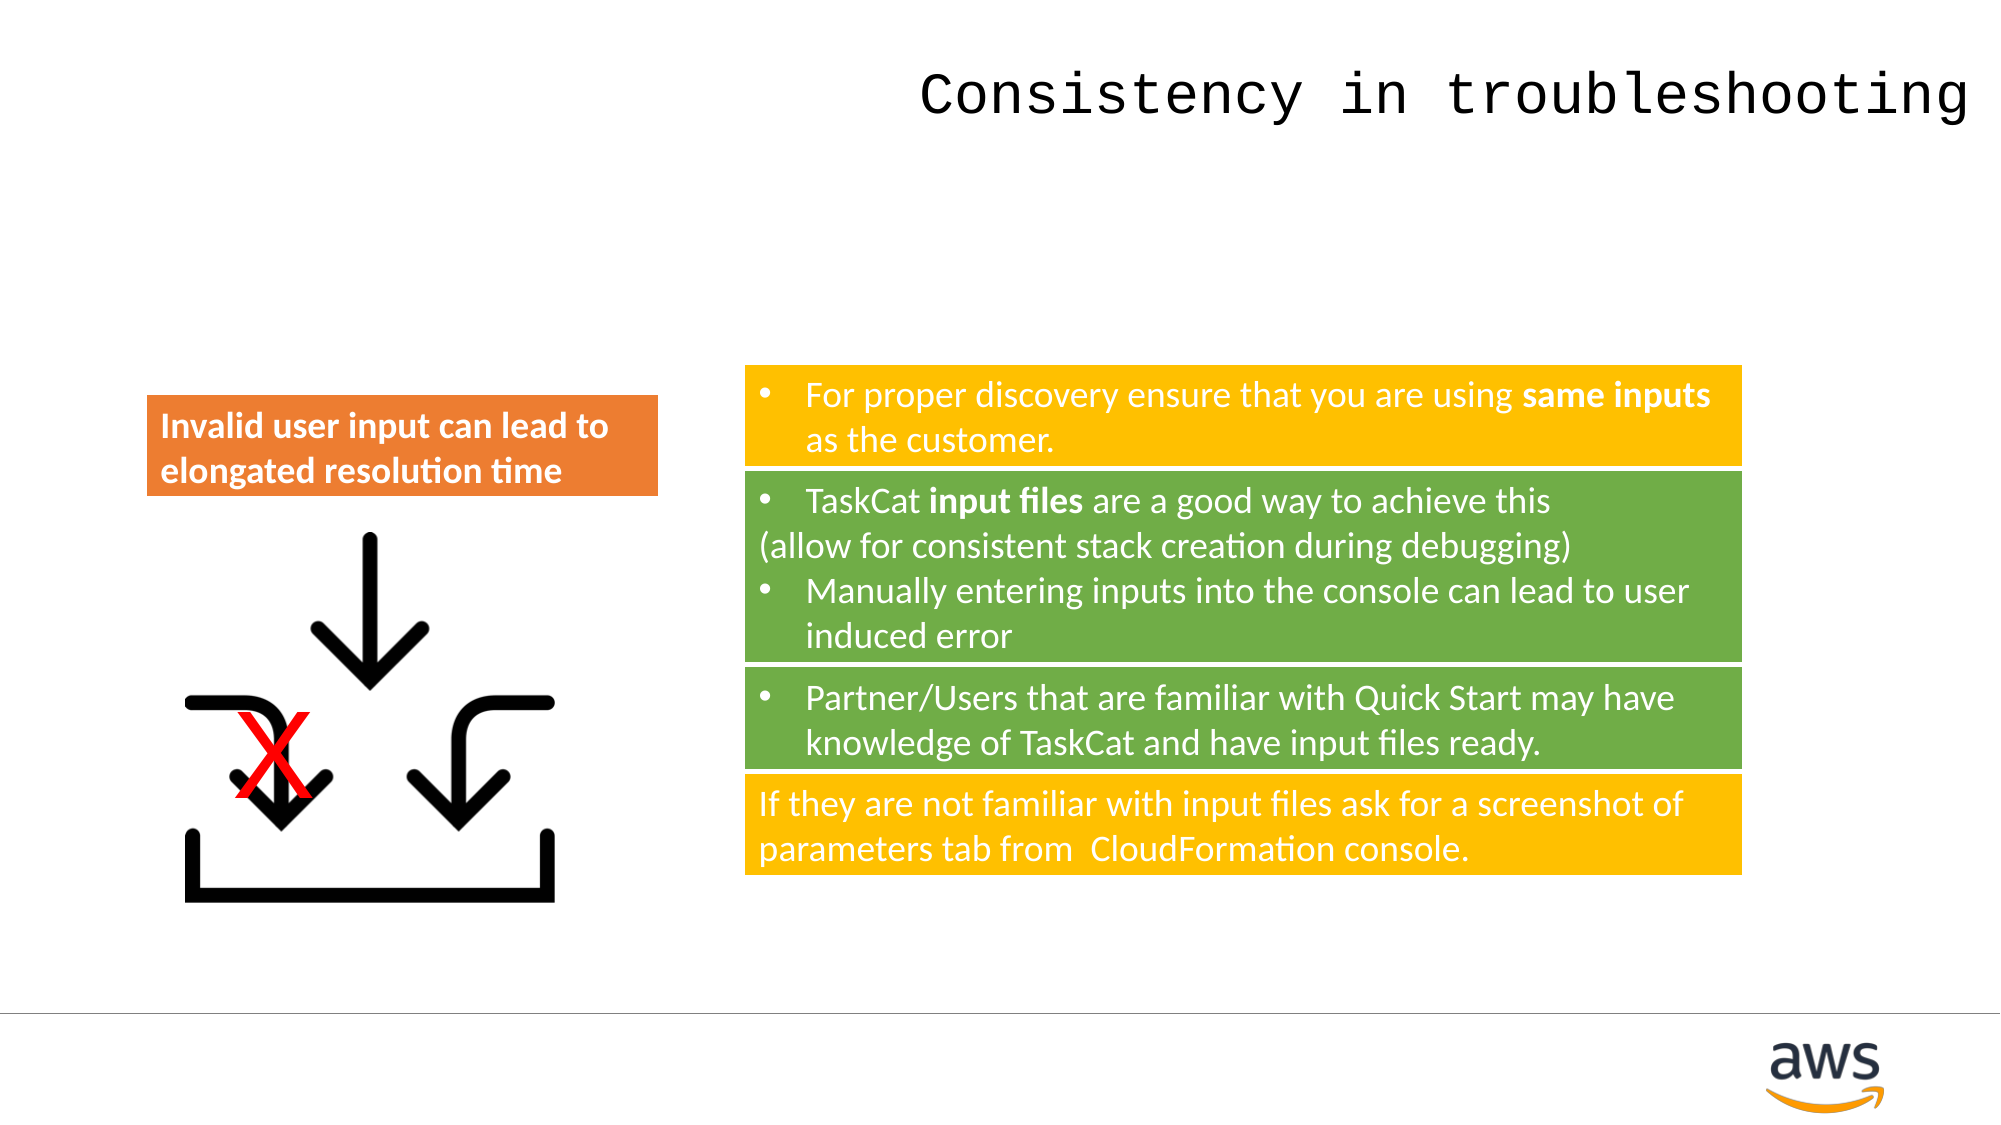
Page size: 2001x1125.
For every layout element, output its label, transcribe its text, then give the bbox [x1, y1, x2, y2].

text_box For proper discovery ensure that you are using same inputs as the customer. [742, 361, 1745, 467]
title Consistency in troubleshooting [484, 4, 1985, 186]
picture [185, 532, 558, 906]
text_box TaskCat input files are a good way to achieve this (allow for consistent stack creation during debugging) Manually entering inputs into the console can lead to user induced error [742, 467, 1745, 665]
text_box Invalid user input can lead to elongated resolution time [144, 392, 661, 500]
text_box Partner/Users that are familiar with Quick Start may have knowledge of TaskCat and have input files ready. [742, 665, 1745, 770]
picture [1765, 1042, 1885, 1114]
text_box If they are not familiar with input files ask for a screenshot of parameters tab from CloudFormation console. [742, 770, 1745, 878]
